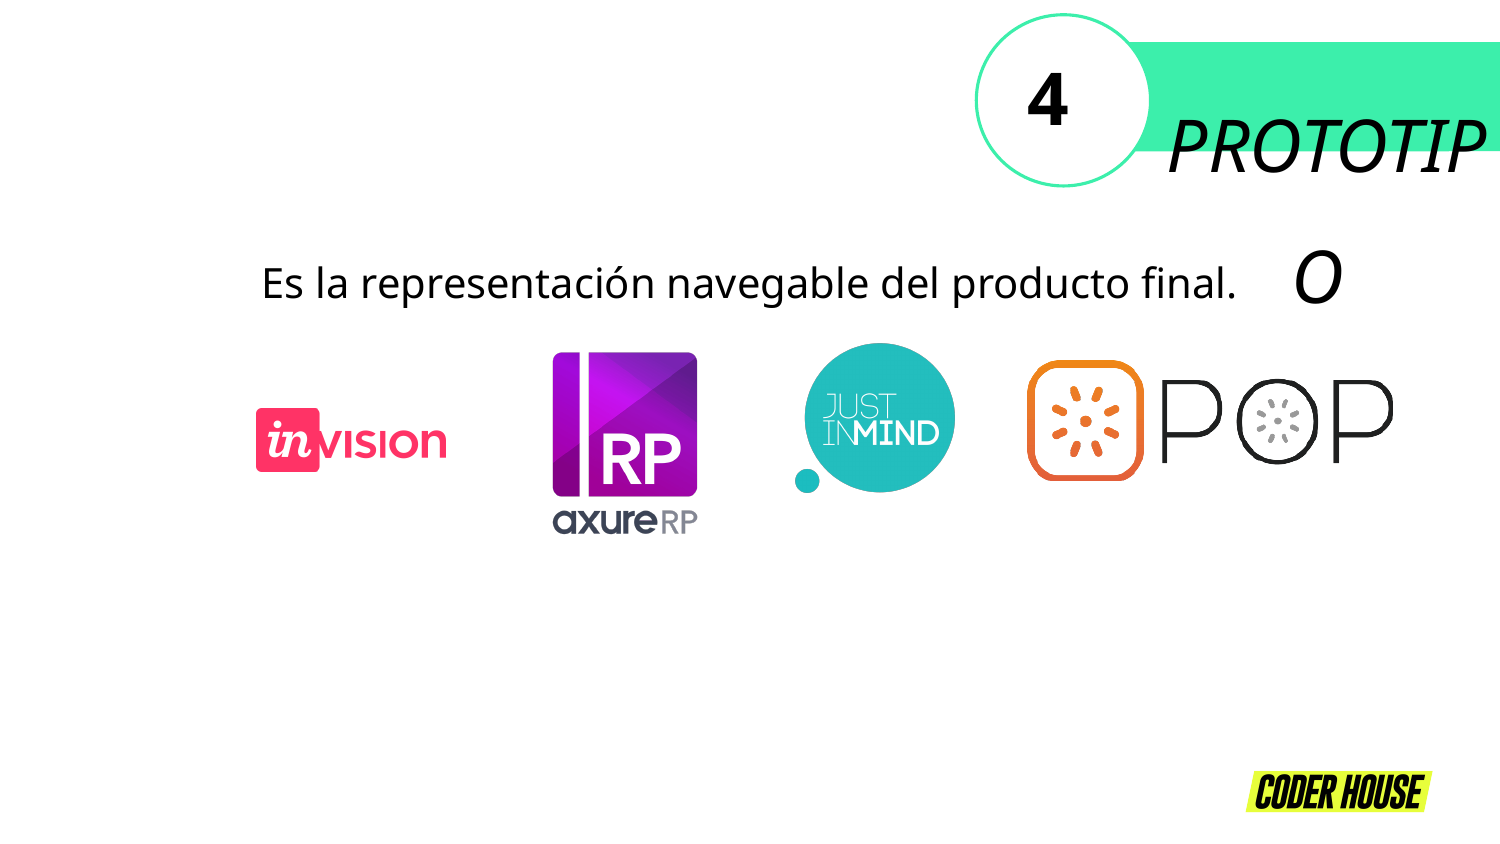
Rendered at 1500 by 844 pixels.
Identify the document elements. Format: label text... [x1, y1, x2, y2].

title PROTOTIPO [1150, 40, 1500, 135]
text_box [1134, 117, 1500, 152]
list Es la representación navegable del producto final. [51, 216, 1449, 322]
picture [1241, 764, 1437, 819]
picture [538, 340, 711, 545]
text_box [1129, 42, 1150, 84]
text_box [976, 14, 1151, 186]
picture [1026, 360, 1394, 481]
picture [790, 340, 959, 495]
picture [251, 340, 450, 539]
text_box 4 [1012, 37, 1115, 155]
